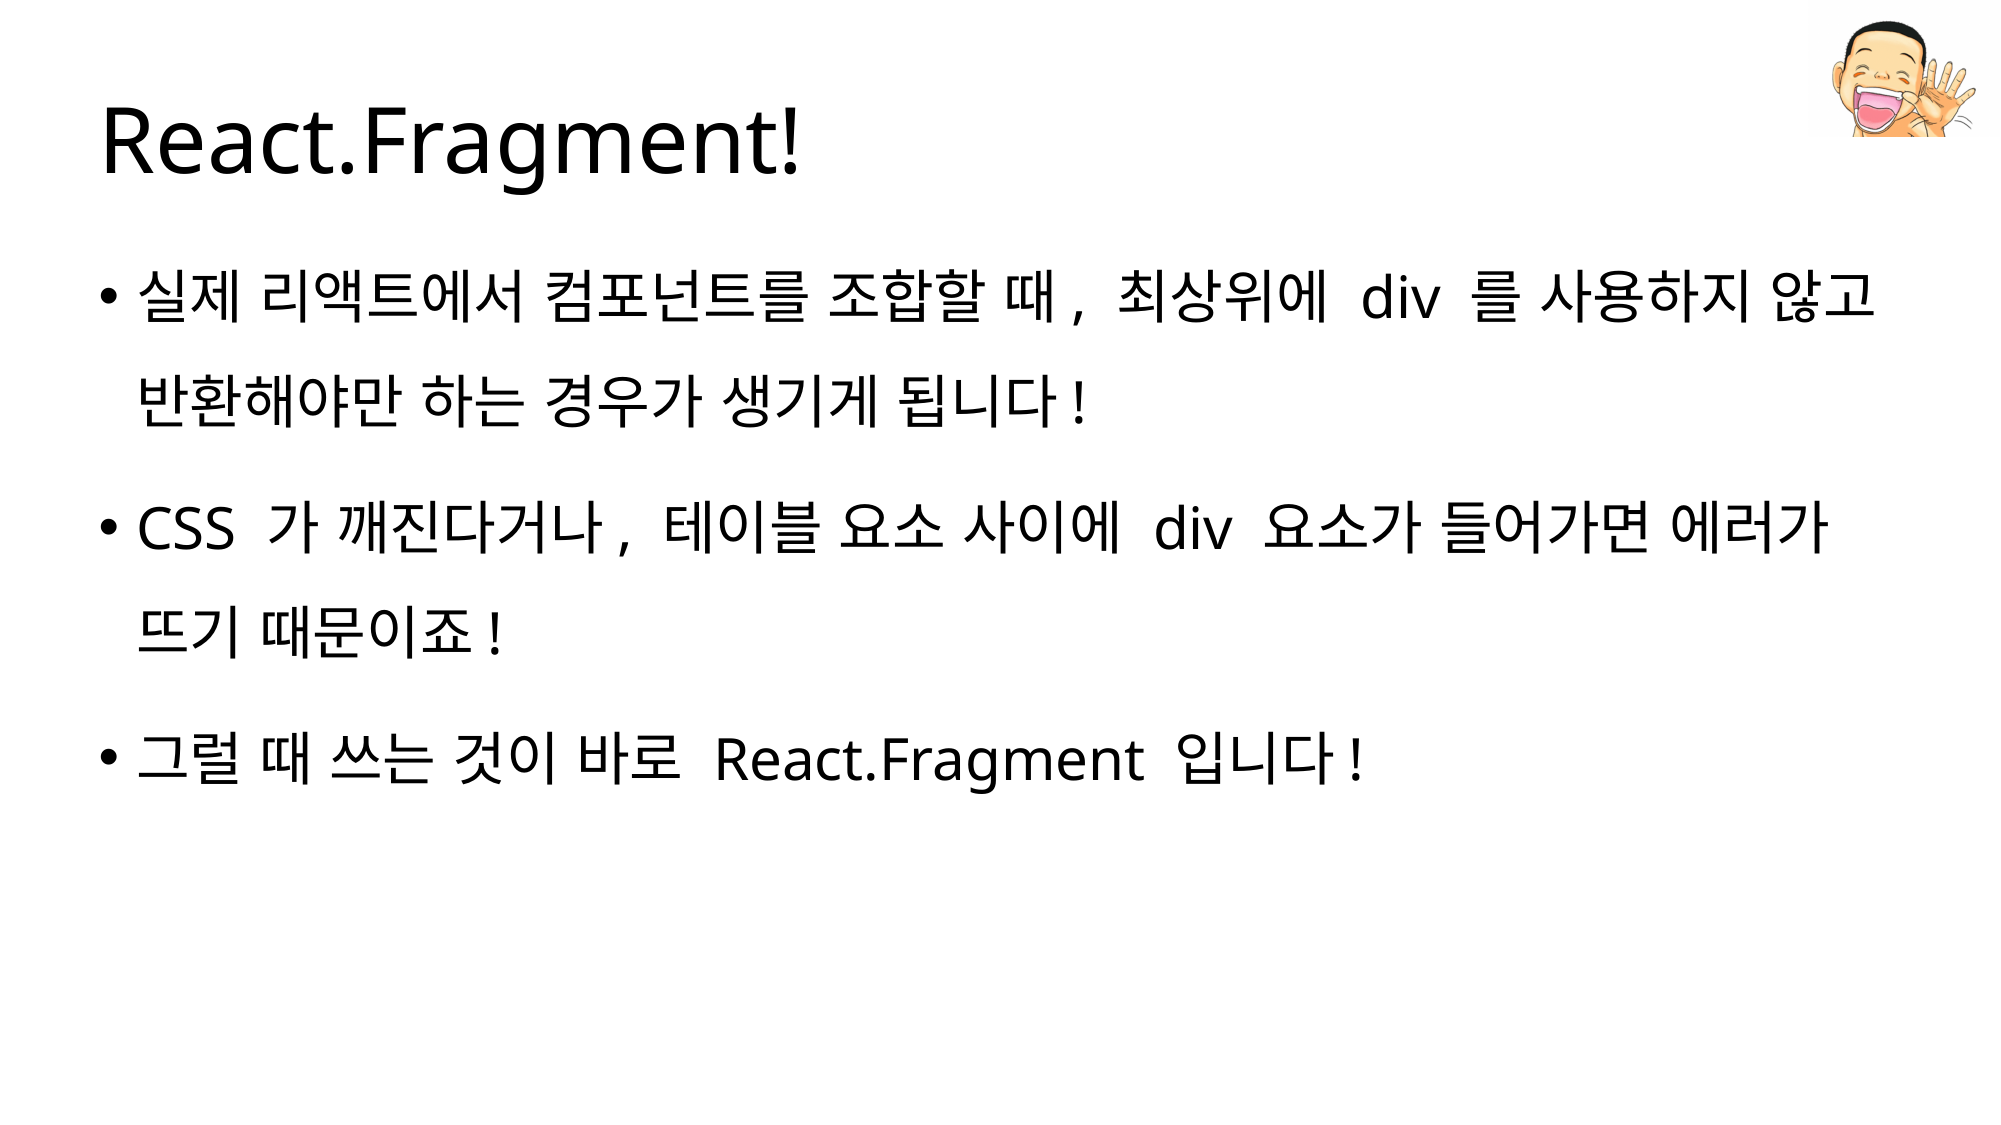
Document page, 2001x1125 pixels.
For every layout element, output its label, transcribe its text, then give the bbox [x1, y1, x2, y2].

list 실제 리액트에서 컴포넌트를 조합할 때, 최상위에 div 를 사용하지 않고 반환해야만 하는 경우가 생기게 됩니다! CSS 가 깨진다거나, 테이블 요소 사이에 div 요소가 들어가면 에러가 뜨기 때문이죠! 그럴 때 쓰는 것이 바로 React.Fragment 입니다! [83, 217, 1931, 1125]
picture [1931, 0, 2000, 137]
title React.Fragment! [83, 0, 1931, 217]
